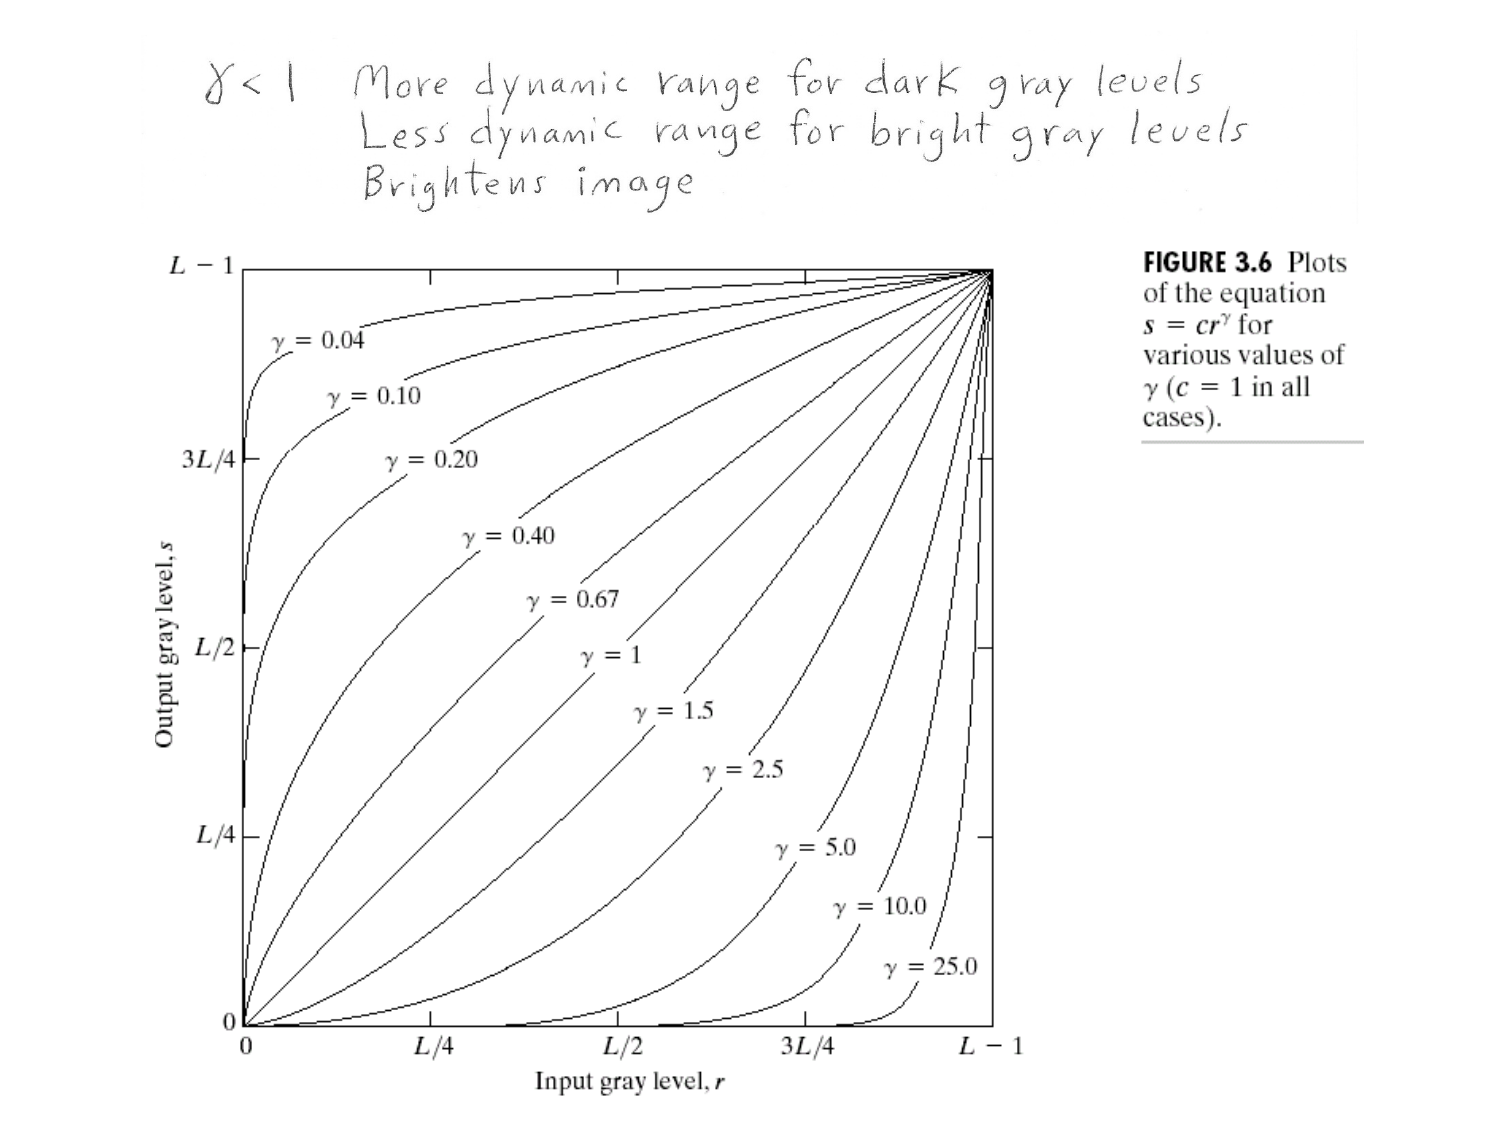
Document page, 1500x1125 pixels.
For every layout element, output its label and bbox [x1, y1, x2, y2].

picture [155, 239, 1364, 1100]
picture [141, 29, 1359, 225]
